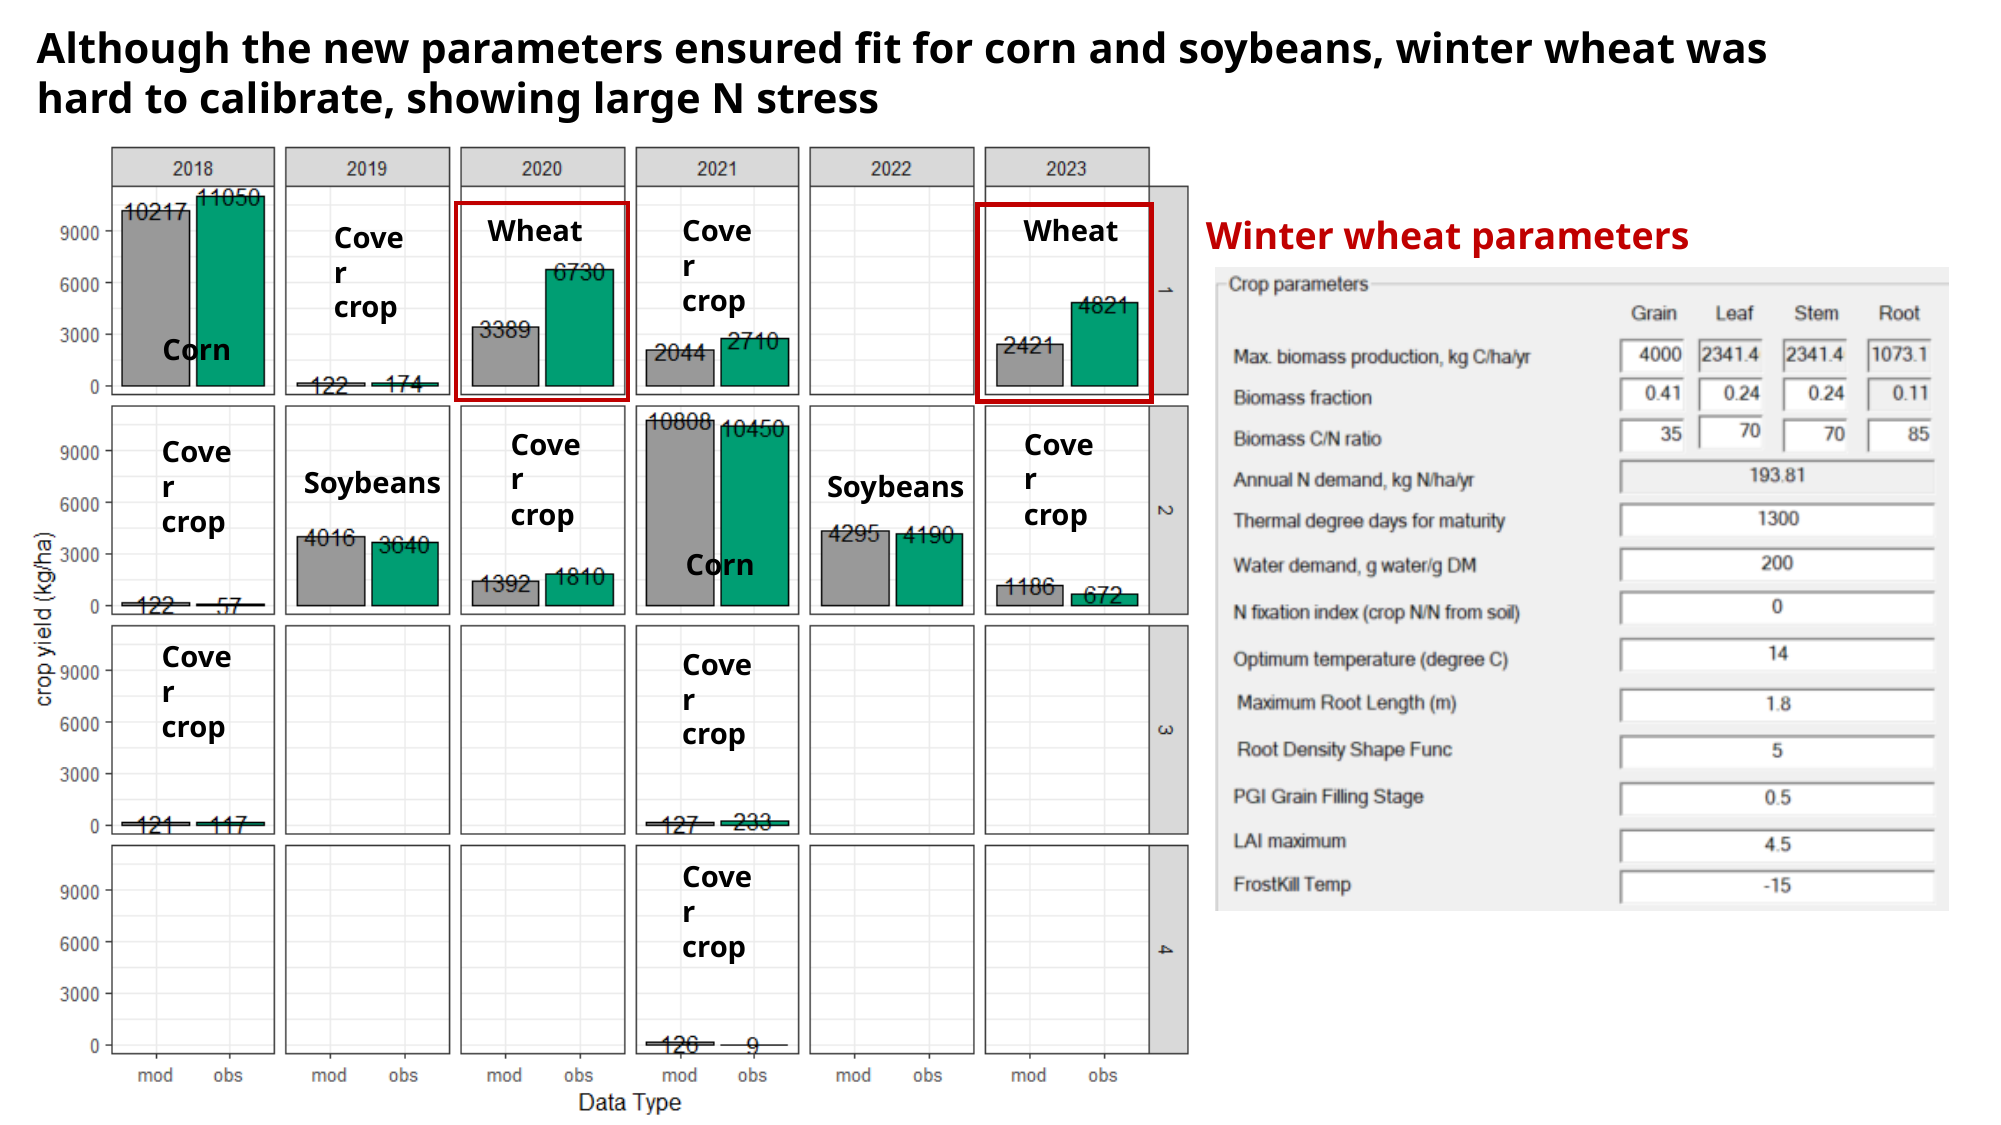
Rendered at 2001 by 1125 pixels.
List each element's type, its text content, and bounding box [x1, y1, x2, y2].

text_box Winter wheat parameters [1391, 204, 1782, 265]
text_box Although the new parameters ensured fit for corn and soybeans, winter wheat was hard to calibrate, showing large N stress [21, 14, 1879, 130]
picture [21, 136, 1950, 1125]
